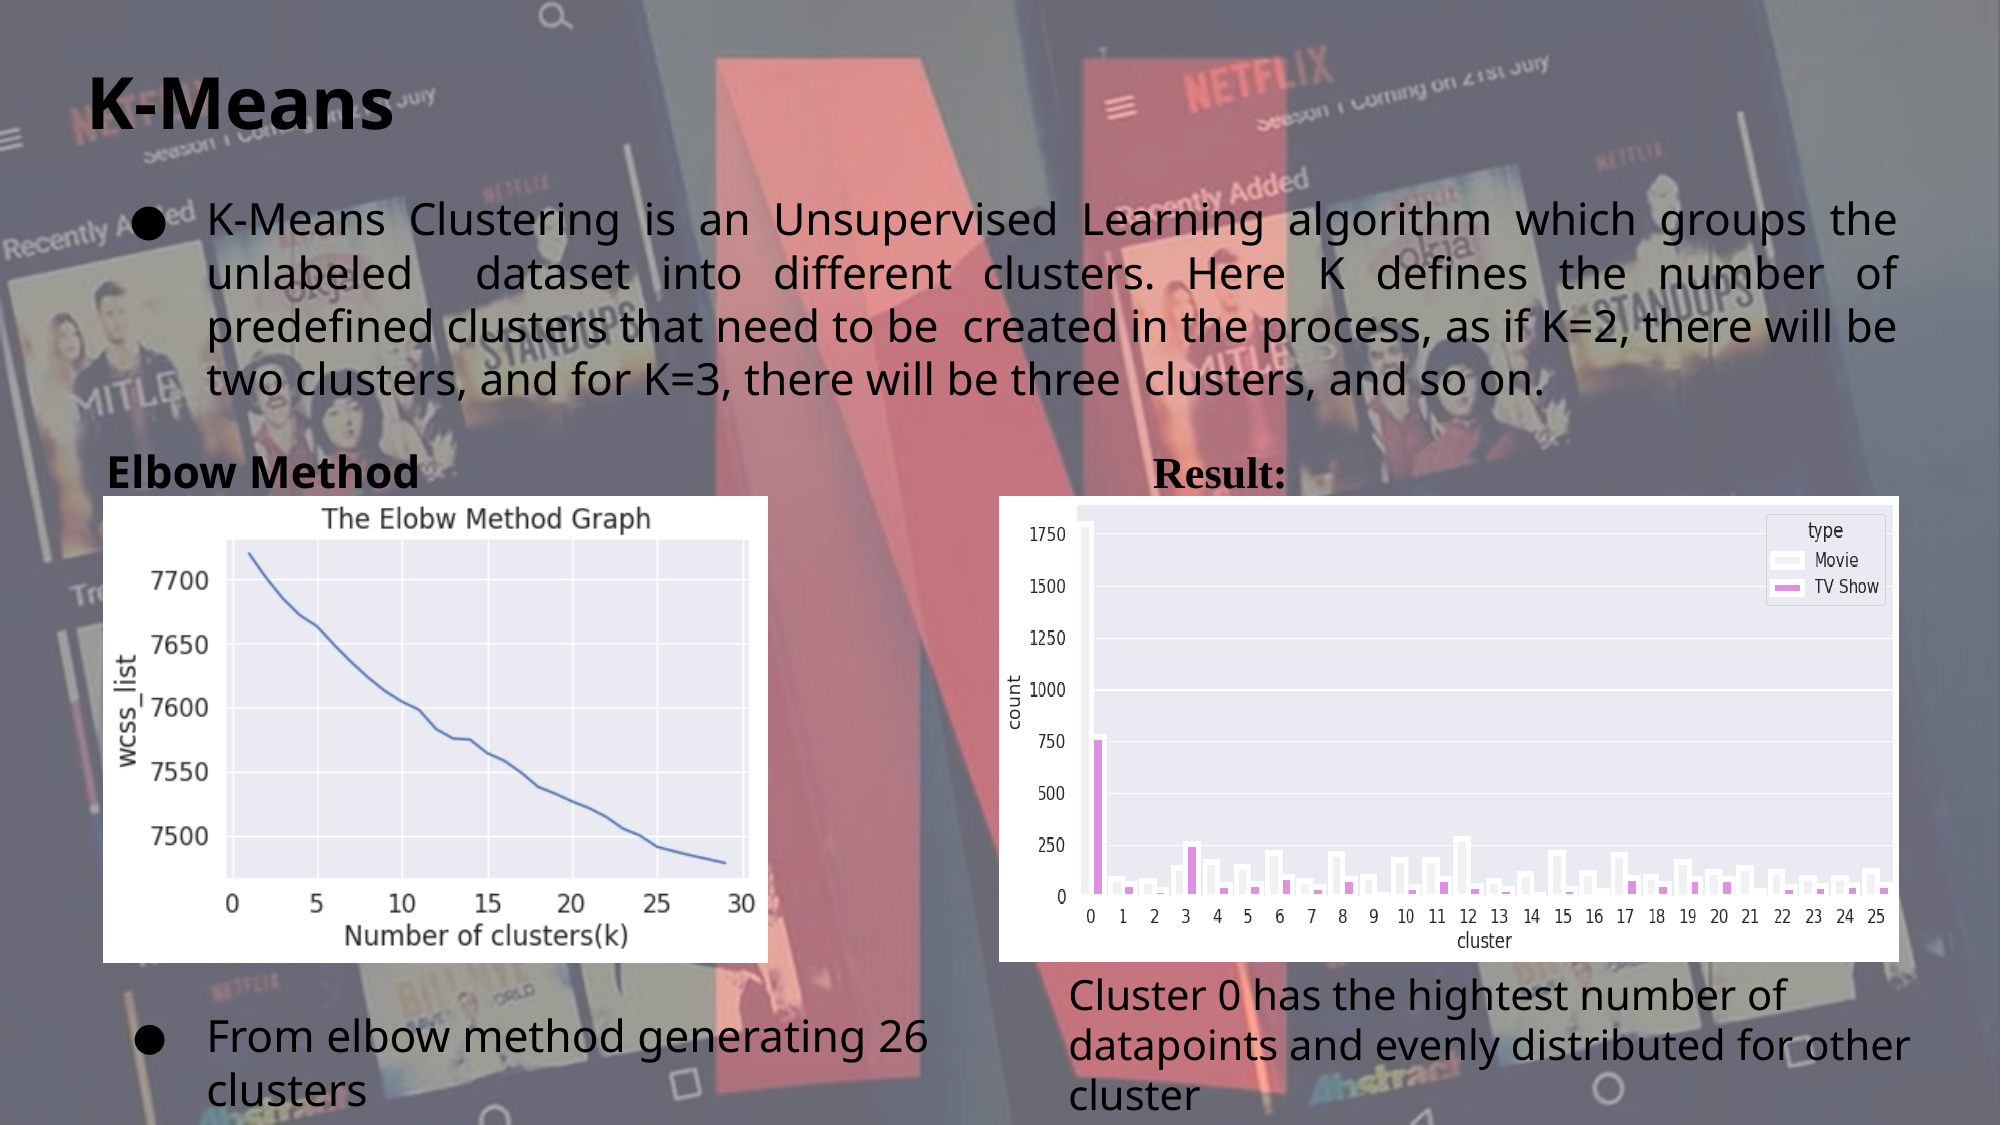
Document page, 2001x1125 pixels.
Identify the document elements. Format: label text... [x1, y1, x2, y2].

picture [103, 496, 768, 963]
text_box Cluster 0 has the hightest number of datapoints and evenly distributed for other cluster [1053, 961, 1956, 1125]
text_box K-Means Clustering is an Unsupervised Learning algorithm which groups the unlabeled dataset into different clusters. Here K defines the number of predefined clusters that need to be created in the process, as if K=2, there will be two clusters, and for K=3, there will be three clusters, and so on. Elbow Method [103, 188, 1899, 497]
text_box From elbow method generating 26 clusters [130, 1005, 970, 1115]
picture [999, 496, 1899, 962]
title K-Means [83, 3, 474, 195]
text_box Result: [1152, 448, 1289, 496]
